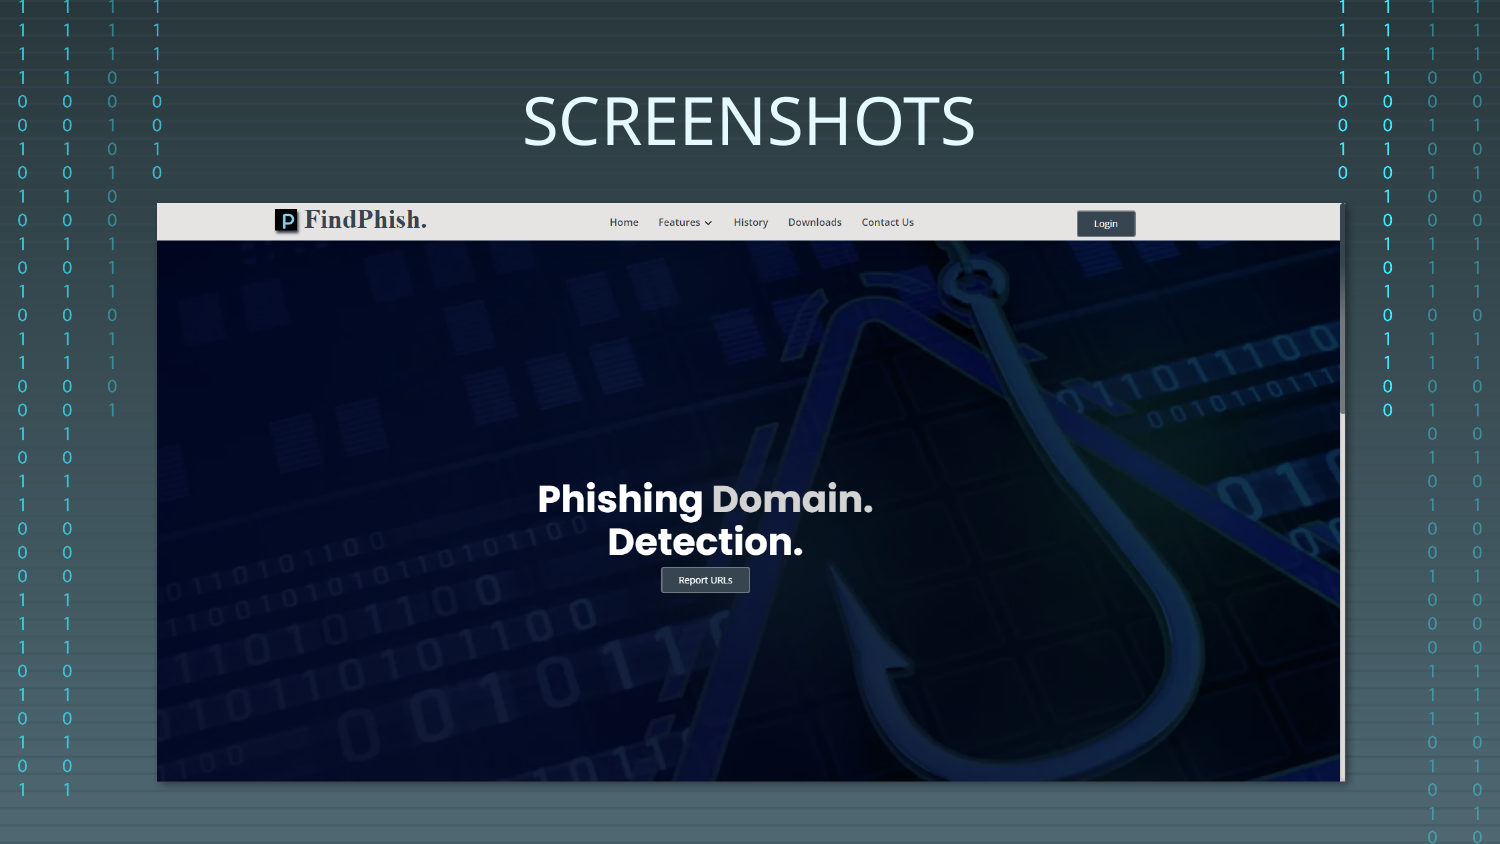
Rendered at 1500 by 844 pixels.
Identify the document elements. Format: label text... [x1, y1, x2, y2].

picture [156, 203, 1346, 782]
title SCREENSHOTS [118, 63, 1382, 161]
